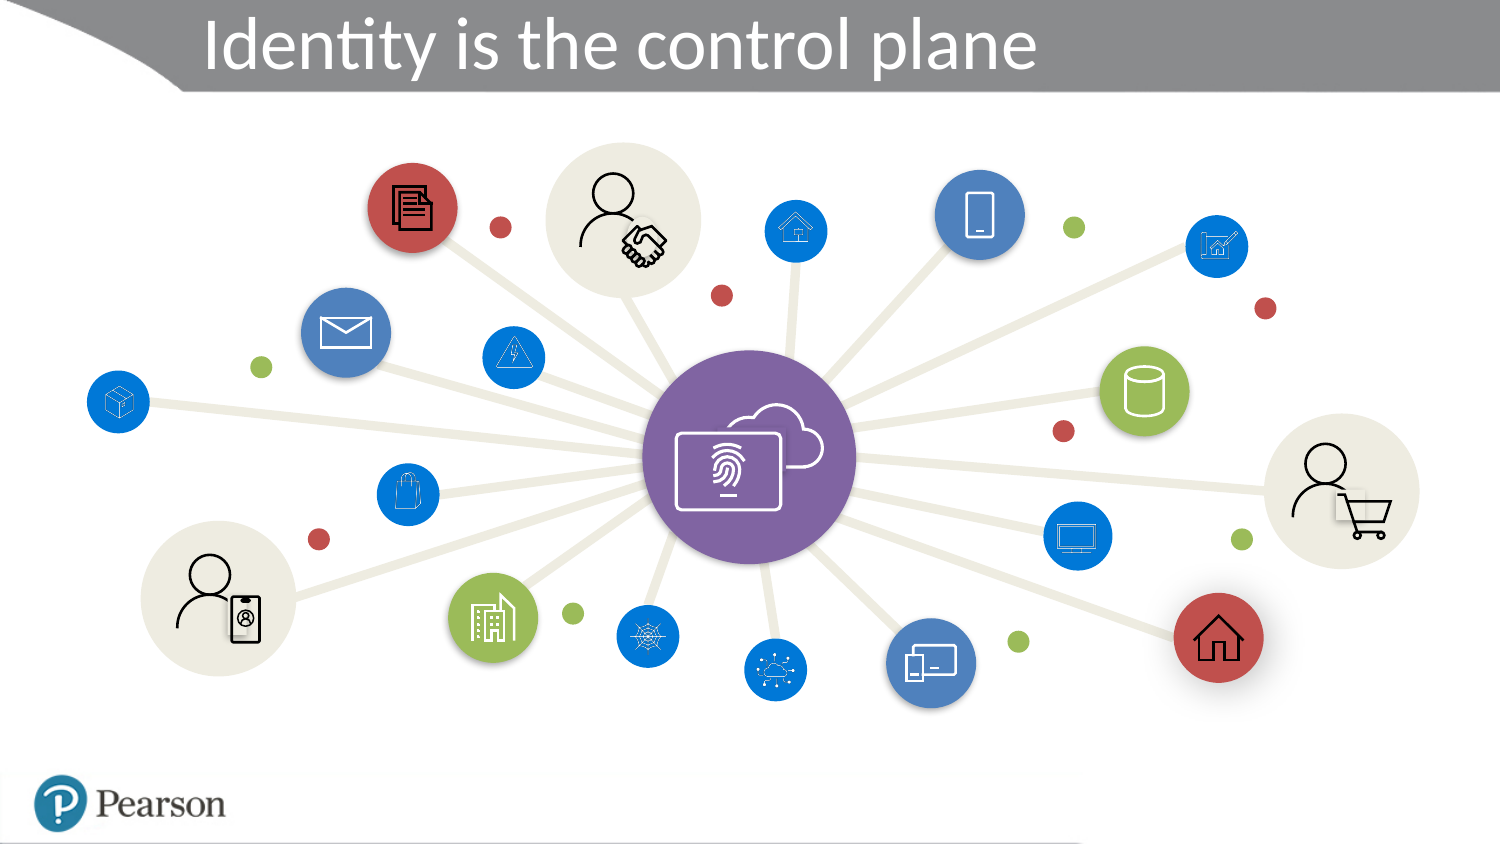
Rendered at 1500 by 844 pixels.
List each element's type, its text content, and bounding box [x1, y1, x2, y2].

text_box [86, 146, 1416, 709]
picture [0, 0, 1500, 844]
title Identity is the control plane [187, 0, 1426, 79]
